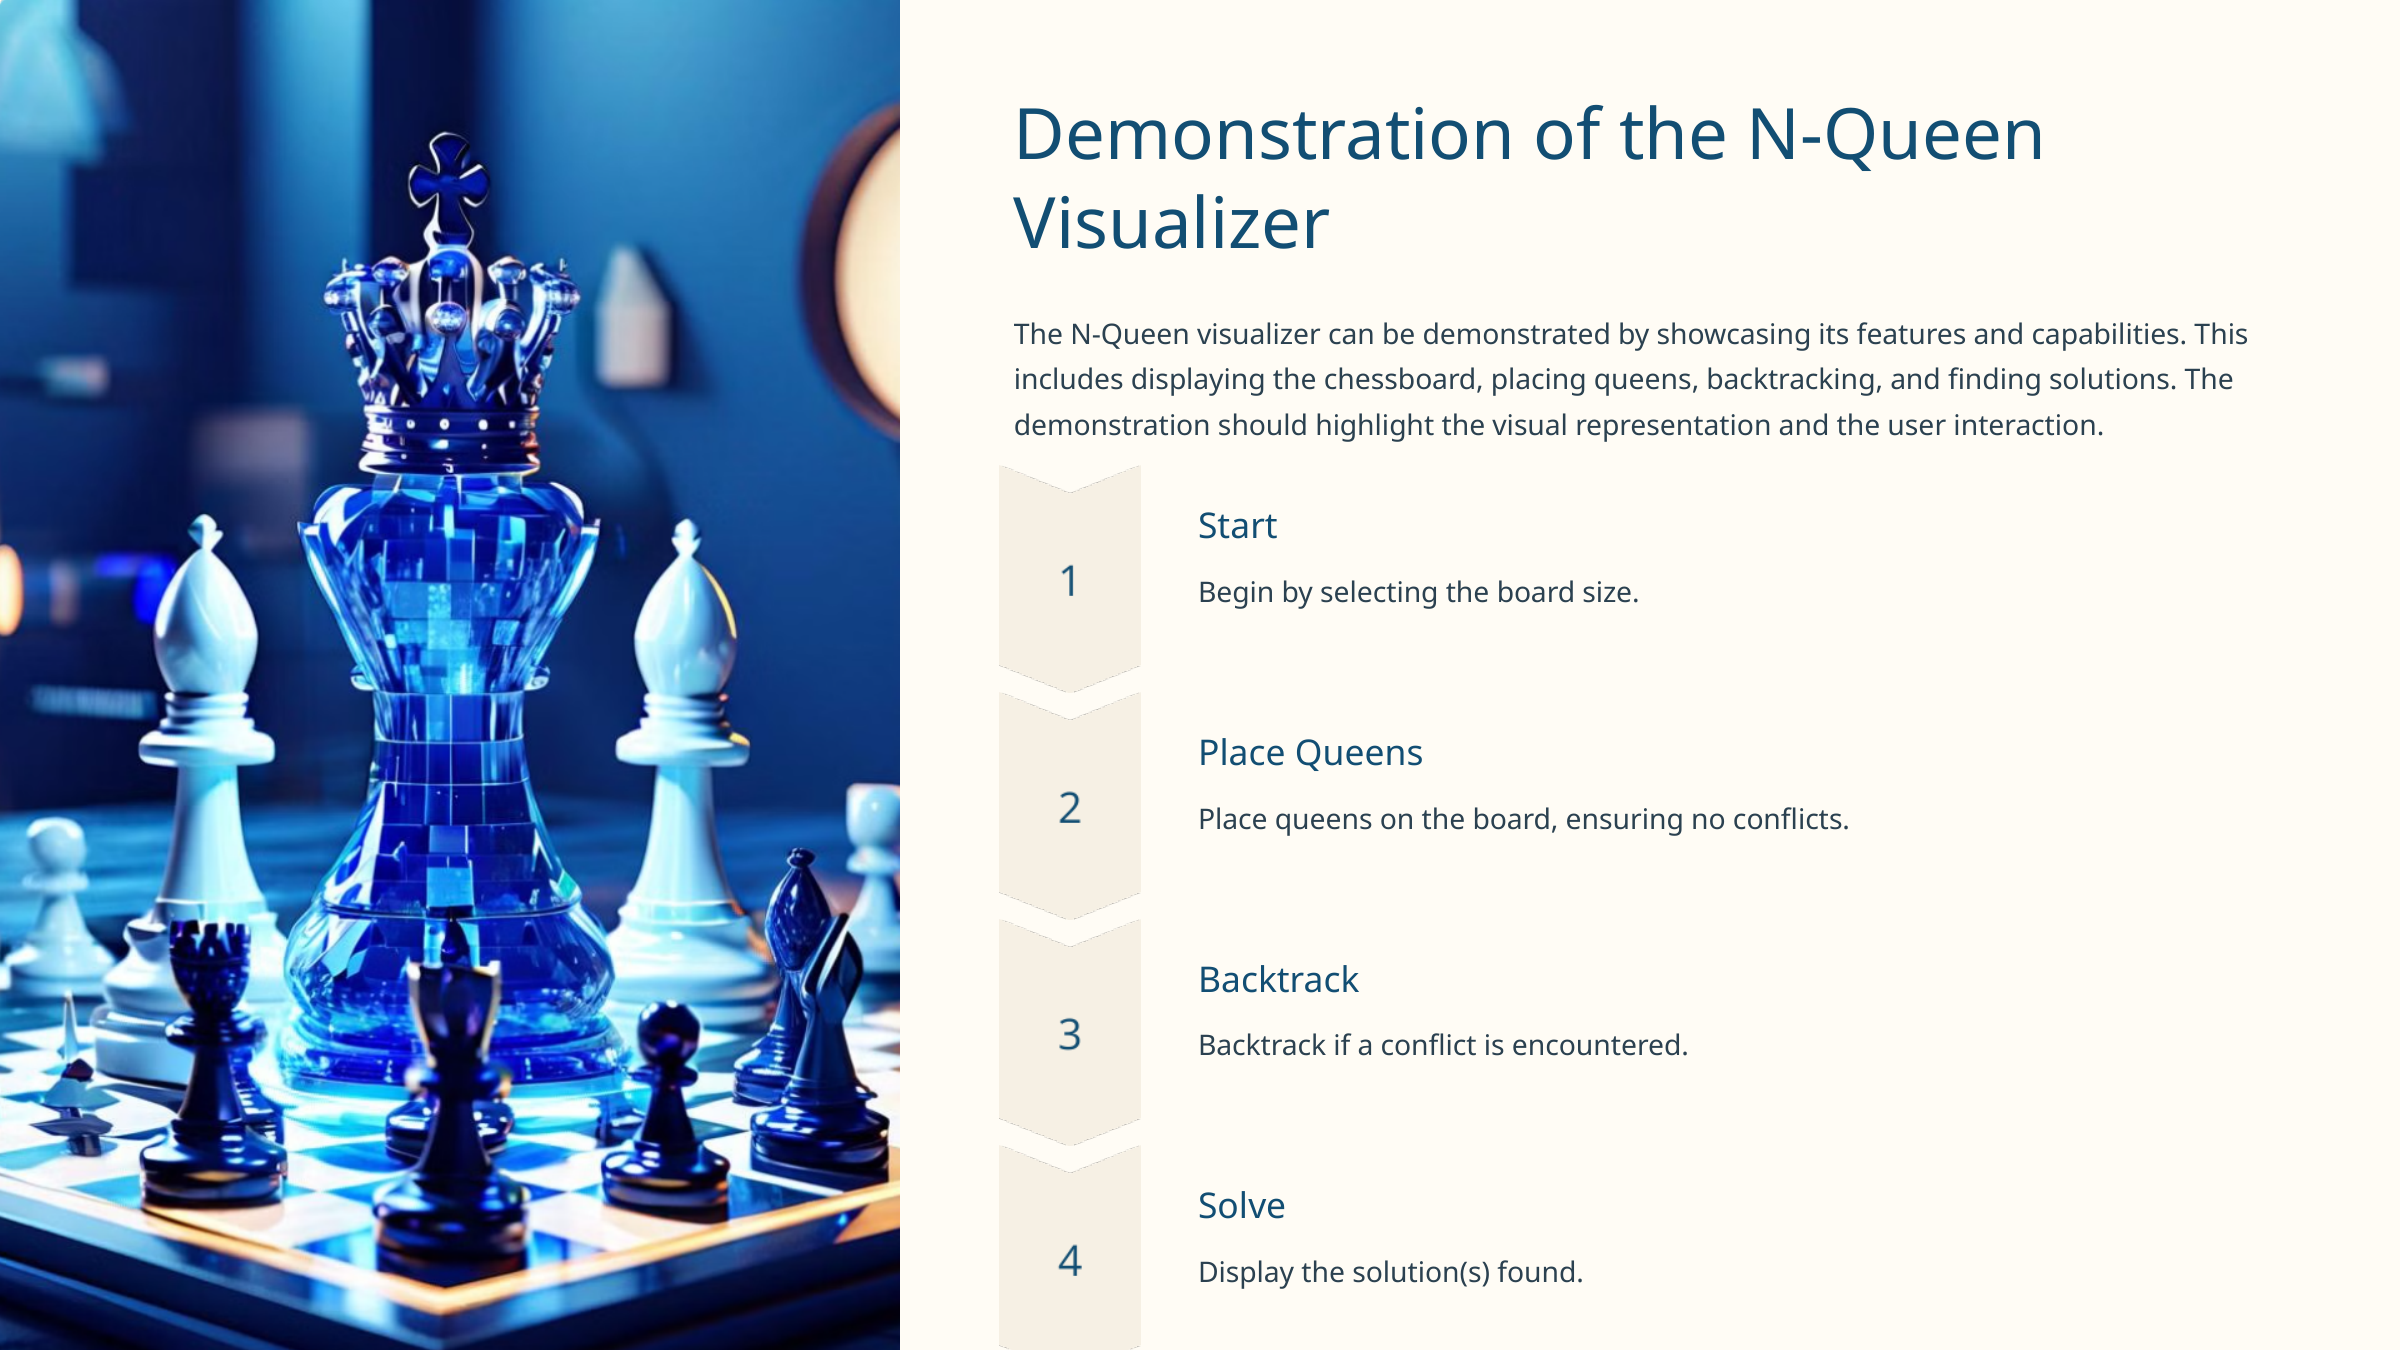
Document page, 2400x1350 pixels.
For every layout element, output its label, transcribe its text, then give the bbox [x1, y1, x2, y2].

text_box Begin by selecting the board size. [1183, 555, 2301, 601]
text_box Solve [1183, 1174, 1538, 1219]
text_box The N-Queen visualizer can be demonstrated by showcasing its features and capabilities. This includes displaying the chessboard, placing queens, backtracking, and finding solutions. The demonstration should highlight the visual representation and the user interaction. [999, 297, 2301, 434]
text_box Backtrack if a conflict is encountered. [1183, 1008, 2301, 1055]
text_box [900, 0, 2400, 1350]
text_box Start [1183, 493, 1538, 539]
text_box Place Queens [1183, 720, 1538, 765]
text_box Place queens on the board, ensuring no conflicts. [1183, 782, 2301, 828]
picture [999, 465, 1141, 1350]
text_box Demonstration of the N-Queen Visualizer [999, 77, 2301, 255]
text_box Display the solution(s) found. [1183, 1235, 2301, 1281]
text_box Backtrack [1183, 947, 1538, 992]
picture [0, 0, 900, 1350]
